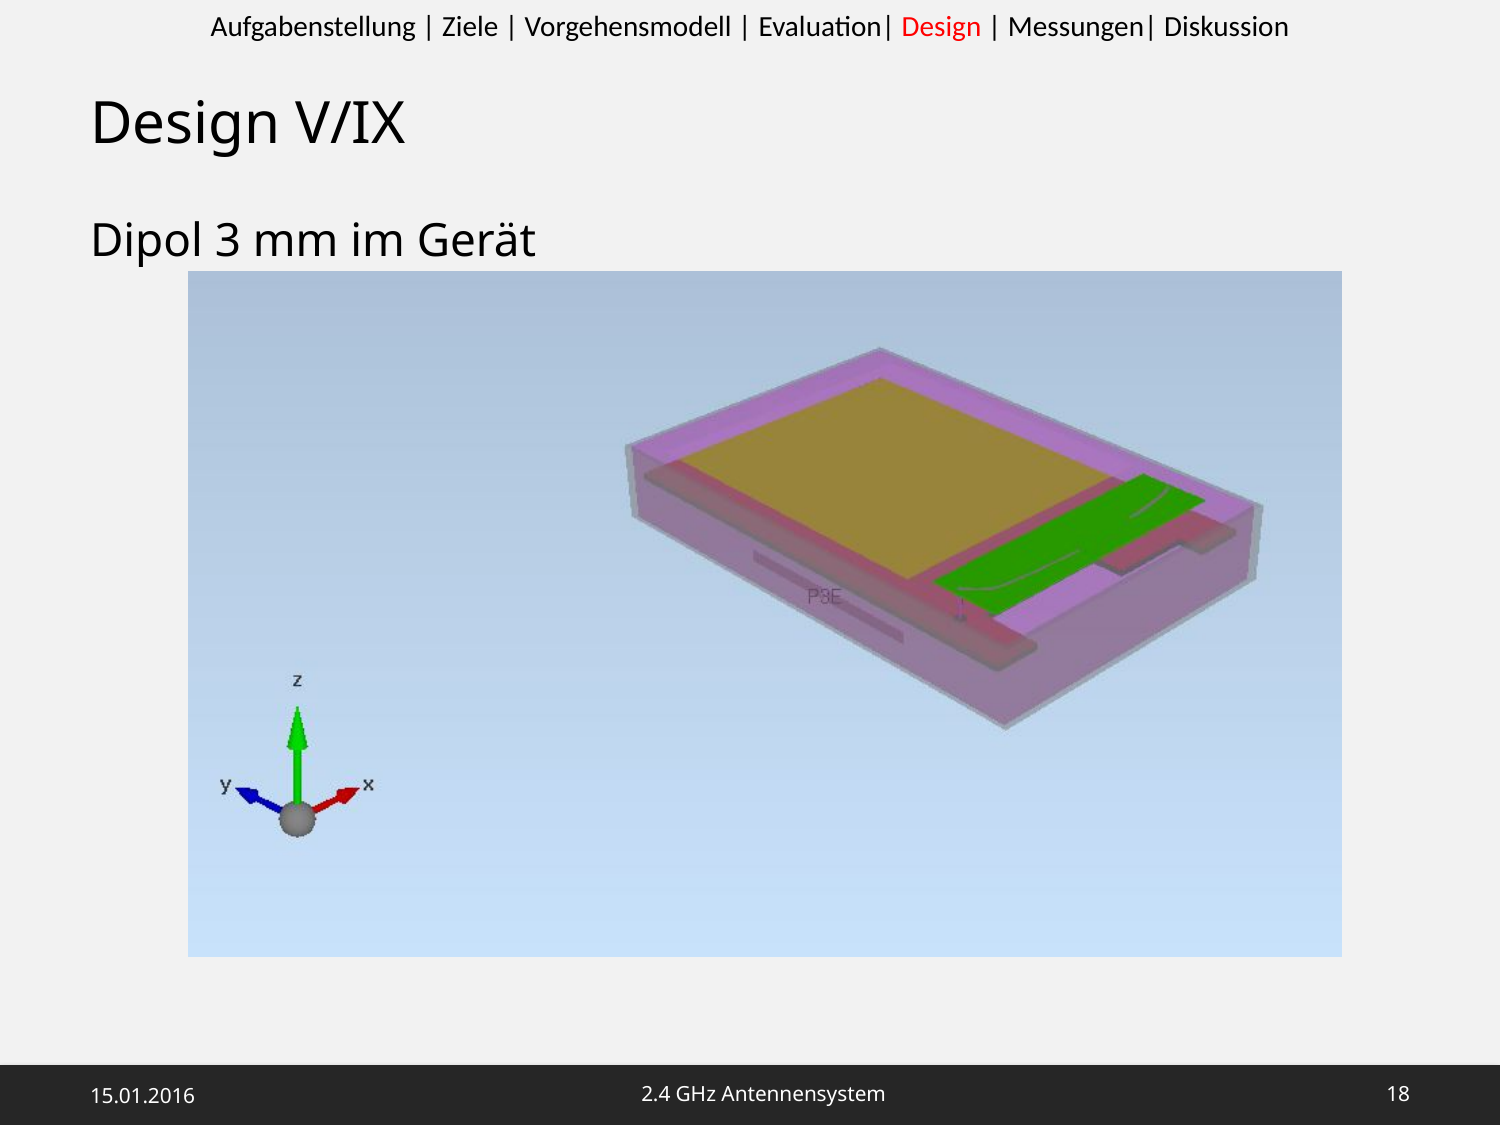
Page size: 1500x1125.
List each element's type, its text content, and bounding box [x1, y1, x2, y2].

list Dipol 3 mm im Gerät [75, 203, 1425, 1004]
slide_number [75, 1065, 425, 1125]
title Design V/IX [75, 78, 1425, 165]
text_box Aufgabenstellung | Ziele | Vorgehensmodell | Evaluation| Design | Messungen| Diskussion [0, 0, 1500, 50]
slide_number 17 [1074, 1065, 1425, 1125]
footer 2.4 GHz Antennensystem [512, 1065, 1015, 1125]
picture [188, 271, 1342, 957]
